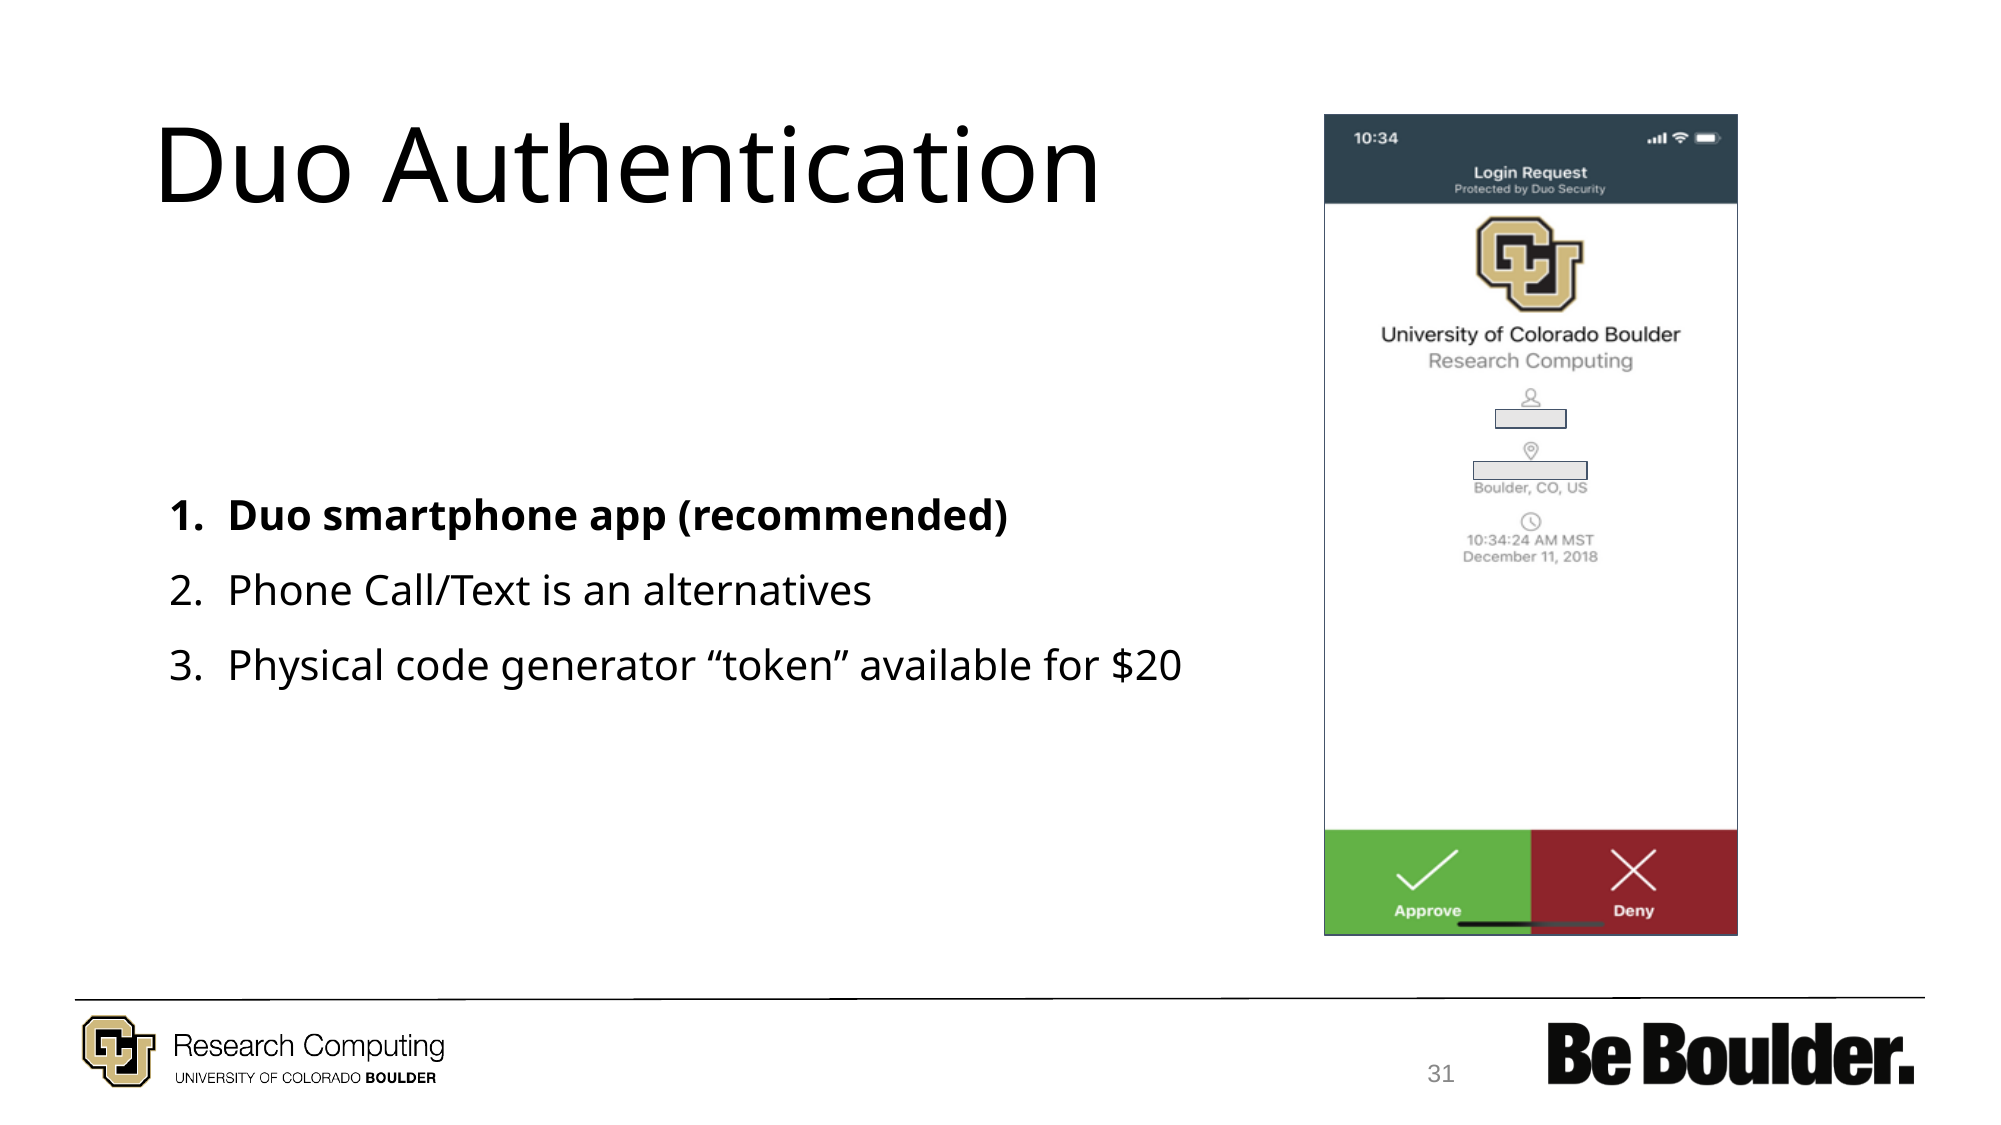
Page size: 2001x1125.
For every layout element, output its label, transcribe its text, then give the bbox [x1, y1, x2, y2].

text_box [1324, 115, 1737, 935]
picture [1524, 1015, 1938, 1088]
list Duo smartphone app (recommended) Phone Call/Text is an alternatives Physical code generator “token” available for $20 [137, 299, 1245, 983]
slide_number ‹#› [1412, 1042, 1525, 1103]
picture [81, 1015, 444, 1088]
title Duo Authentication [137, 59, 1863, 278]
